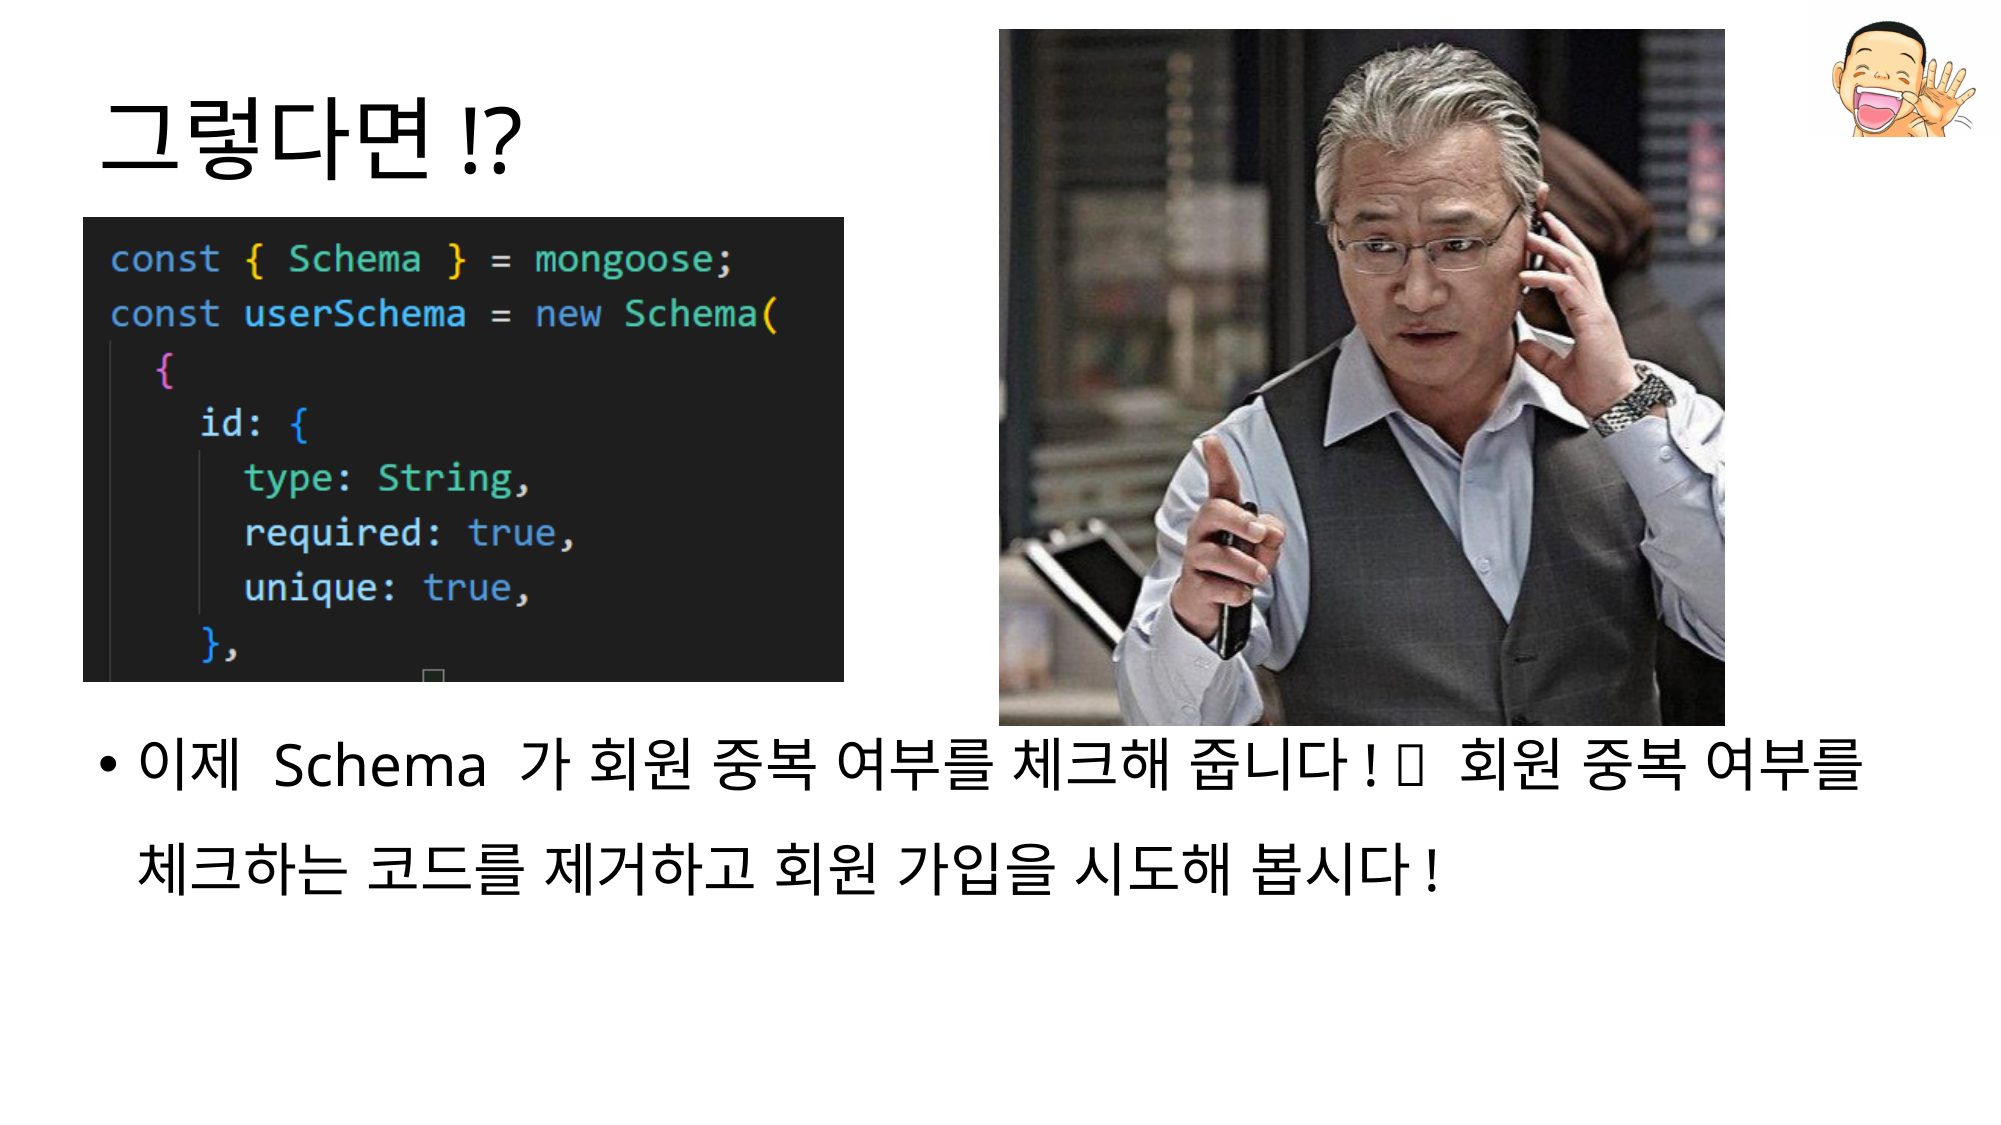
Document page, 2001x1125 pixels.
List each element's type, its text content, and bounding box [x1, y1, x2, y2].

title 그렇다면!? [83, 0, 1931, 217]
list 이제 Schema 가 회원 중복 여부를 체크해 줍니다!  회원 중복 여부를 체크하는 코드를 제거하고 회원 가입을 시도해 봅시다! [83, 217, 1931, 1125]
picture [999, 29, 1725, 726]
picture [83, 217, 844, 683]
picture [1931, 0, 2000, 137]
